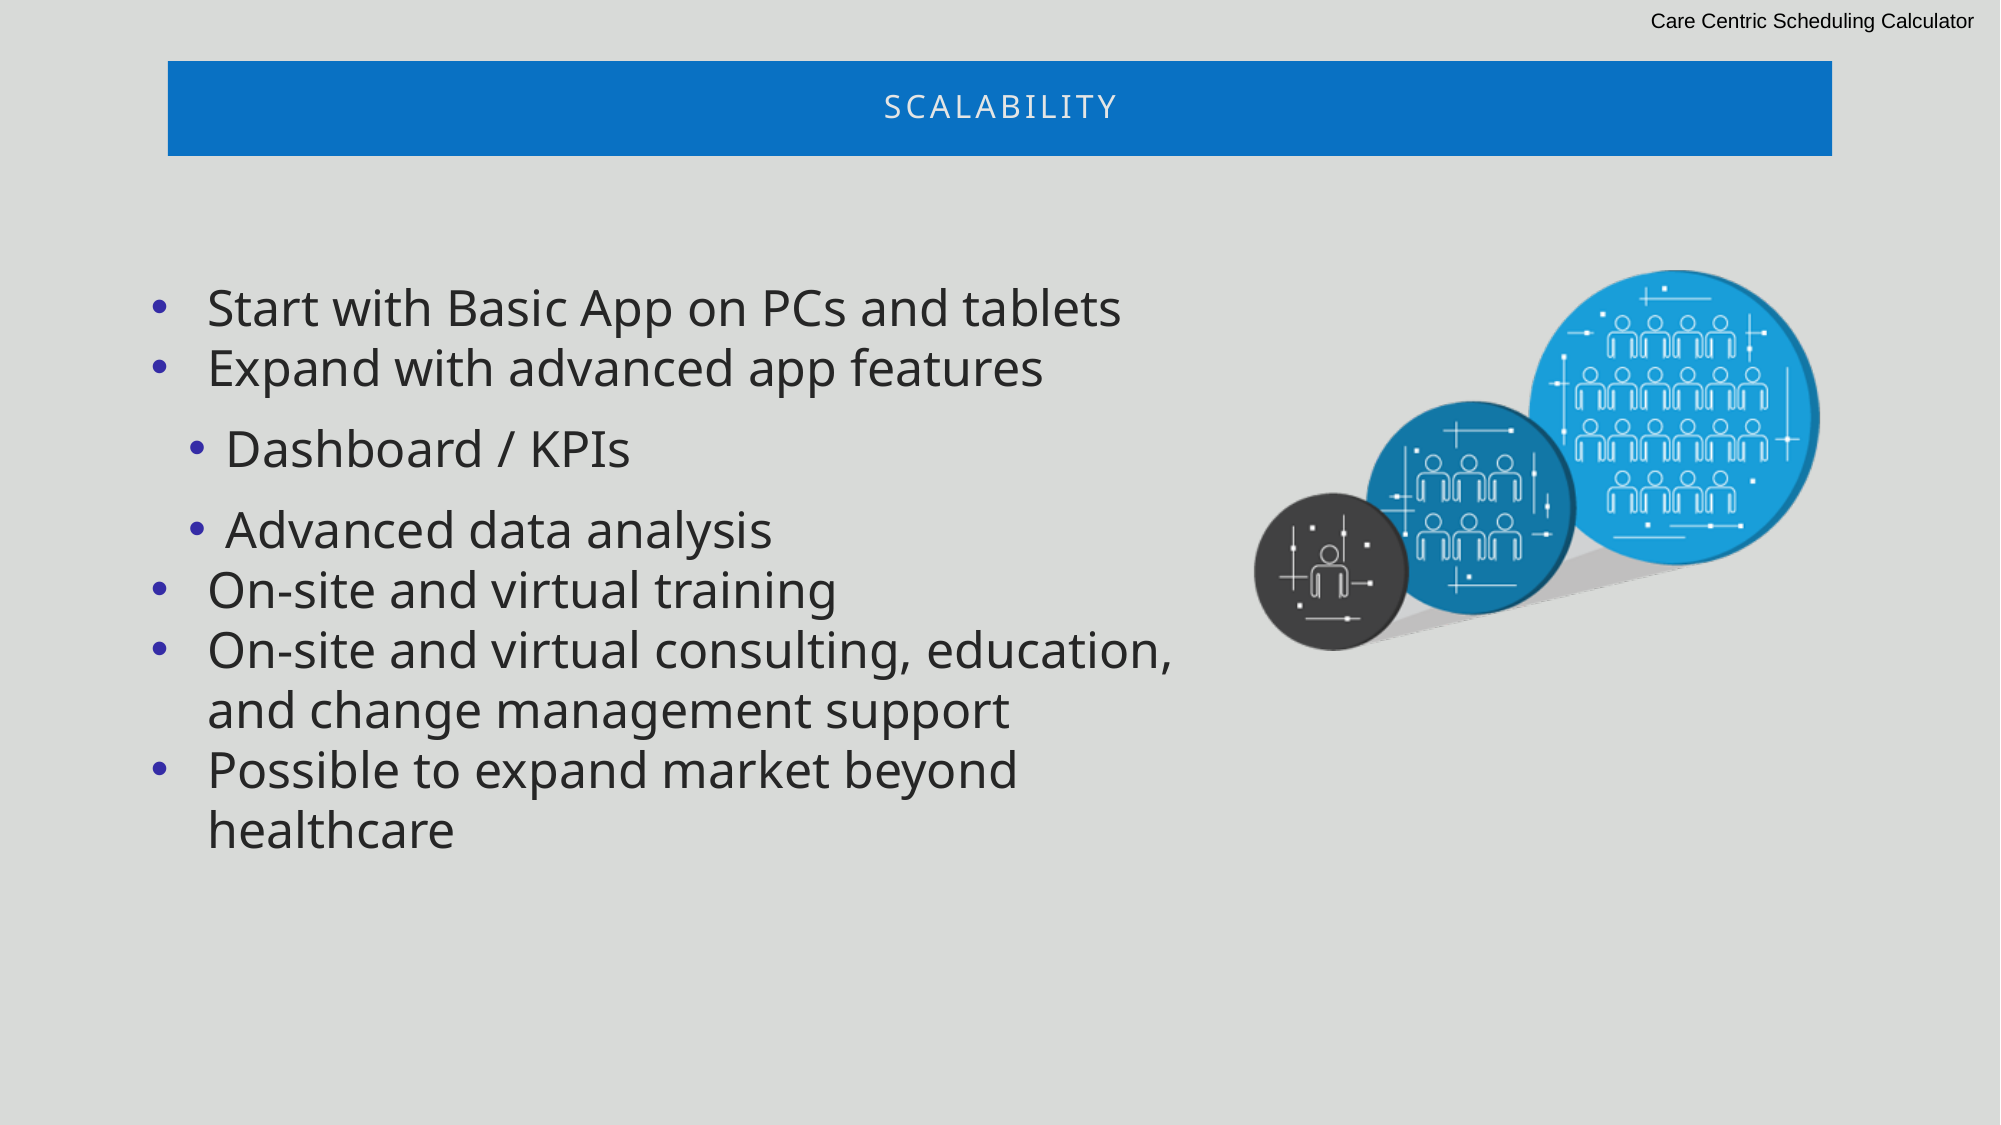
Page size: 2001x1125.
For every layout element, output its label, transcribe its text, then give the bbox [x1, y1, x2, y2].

title Scalability [165, 59, 1835, 158]
text_box Care Centric Scheduling Calculator [1623, 0, 2000, 40]
picture [1138, 269, 1935, 651]
list Start with Basic App on PCs and tablets Expand with advanced app features Dashboard / KPIs Advanced data analysis On-site and virtual training On-site and virtual consulting, education, and change management support Possible to expand market beyond healthcare [135, 269, 1194, 958]
